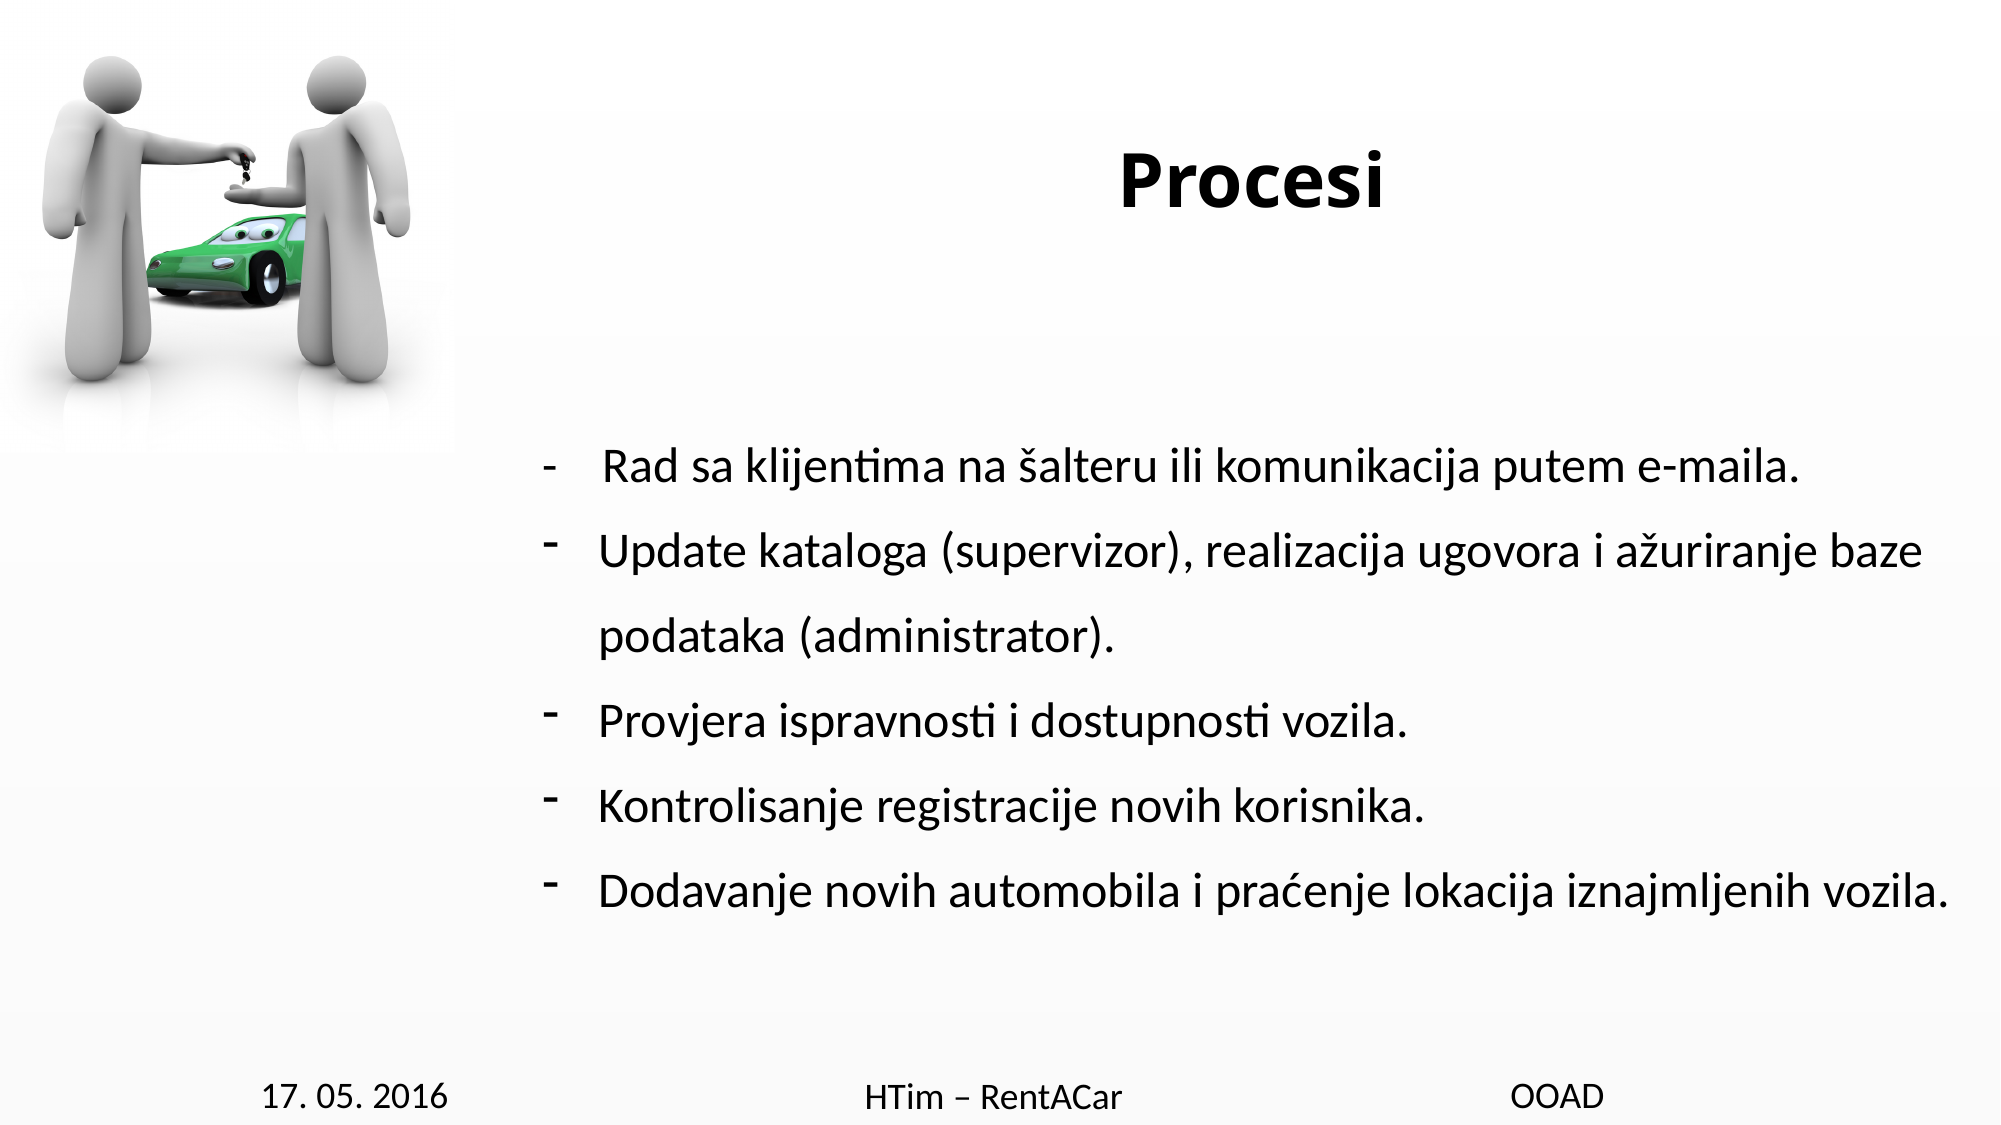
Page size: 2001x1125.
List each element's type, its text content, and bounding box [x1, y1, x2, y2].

title Procesi [527, 74, 1976, 293]
text_box 17. 05. 2016 [245, 1063, 590, 1124]
text_box OOAD [1495, 1063, 1832, 1124]
picture [0, 0, 455, 453]
text_box - Rad sa klijentima na šalteru ili komunikacija putem e-maila. Update kataloga (supervizor), realizacija ugovora i ažuriranje baze podataka (administrator). Provjera ispravnosti i dostupnosti vozila. Kontrolisanje registracije novih korisnika. Dodavanje novih automobila i praćenje lokacija iznajmljenih vozila. [527, 425, 2000, 925]
text_box HTim – RentACar [849, 1064, 1235, 1125]
